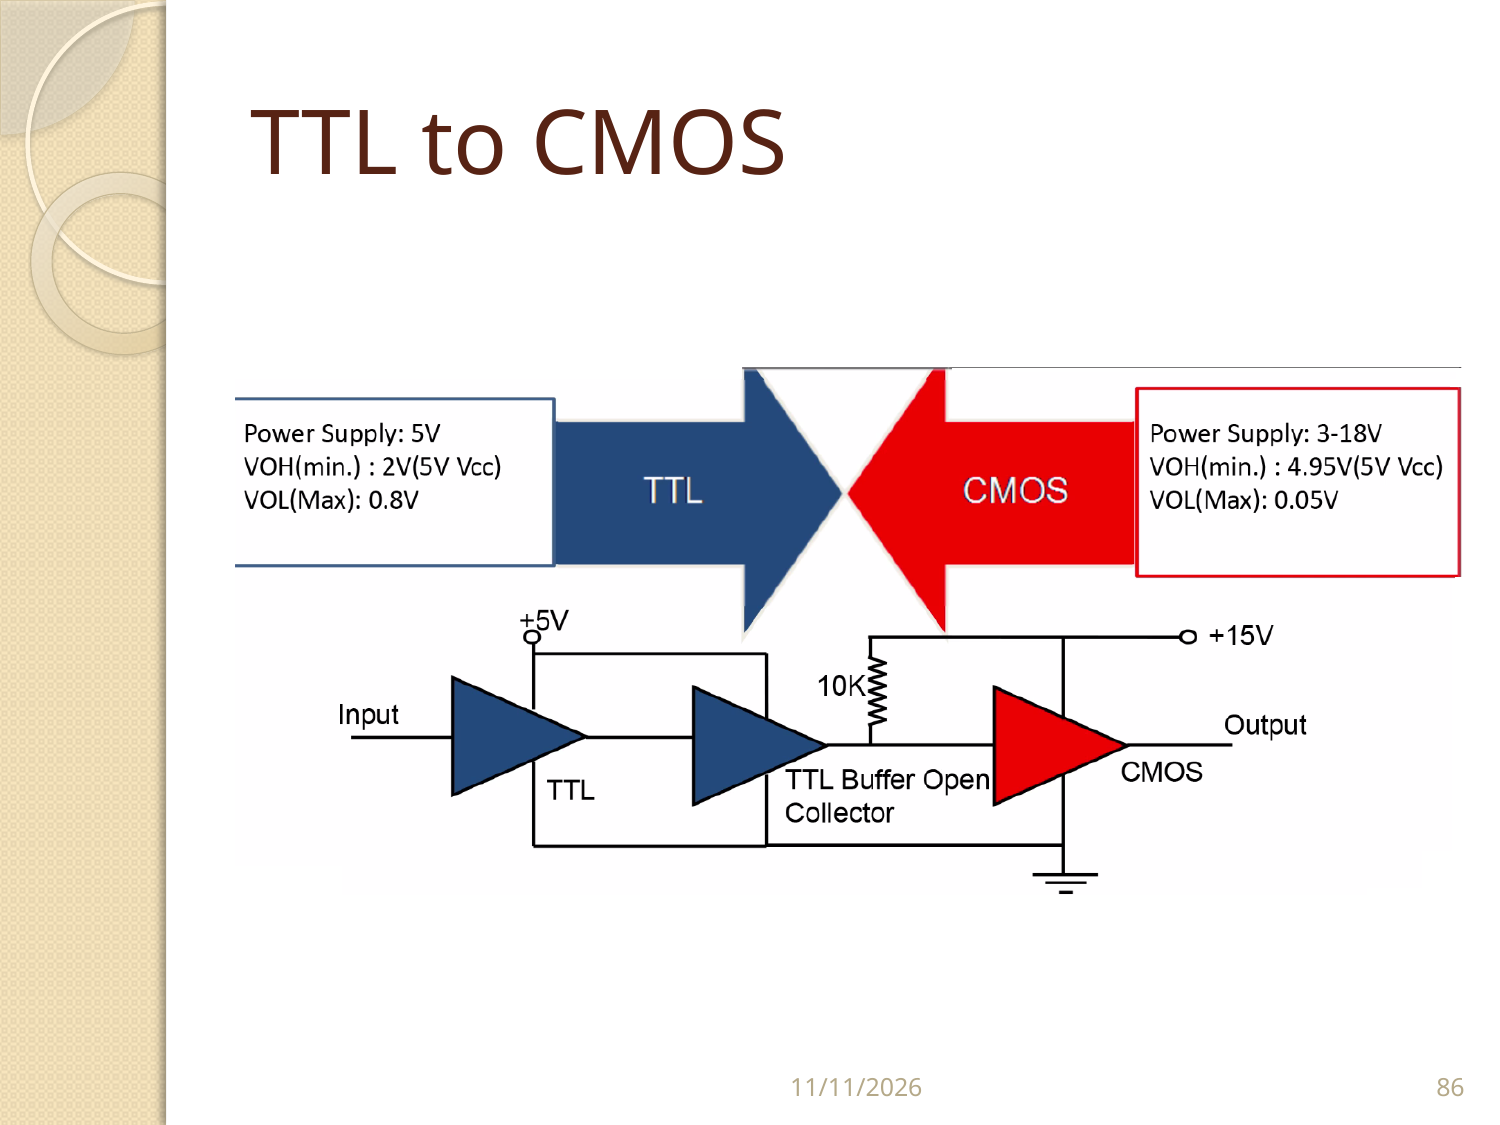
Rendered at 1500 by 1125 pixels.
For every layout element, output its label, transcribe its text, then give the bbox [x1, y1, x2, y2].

title TTL to CMOS [235, 45, 1466, 233]
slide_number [587, 1034, 938, 1113]
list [235, 367, 1466, 895]
slide_number 86 [1413, 1034, 1488, 1113]
